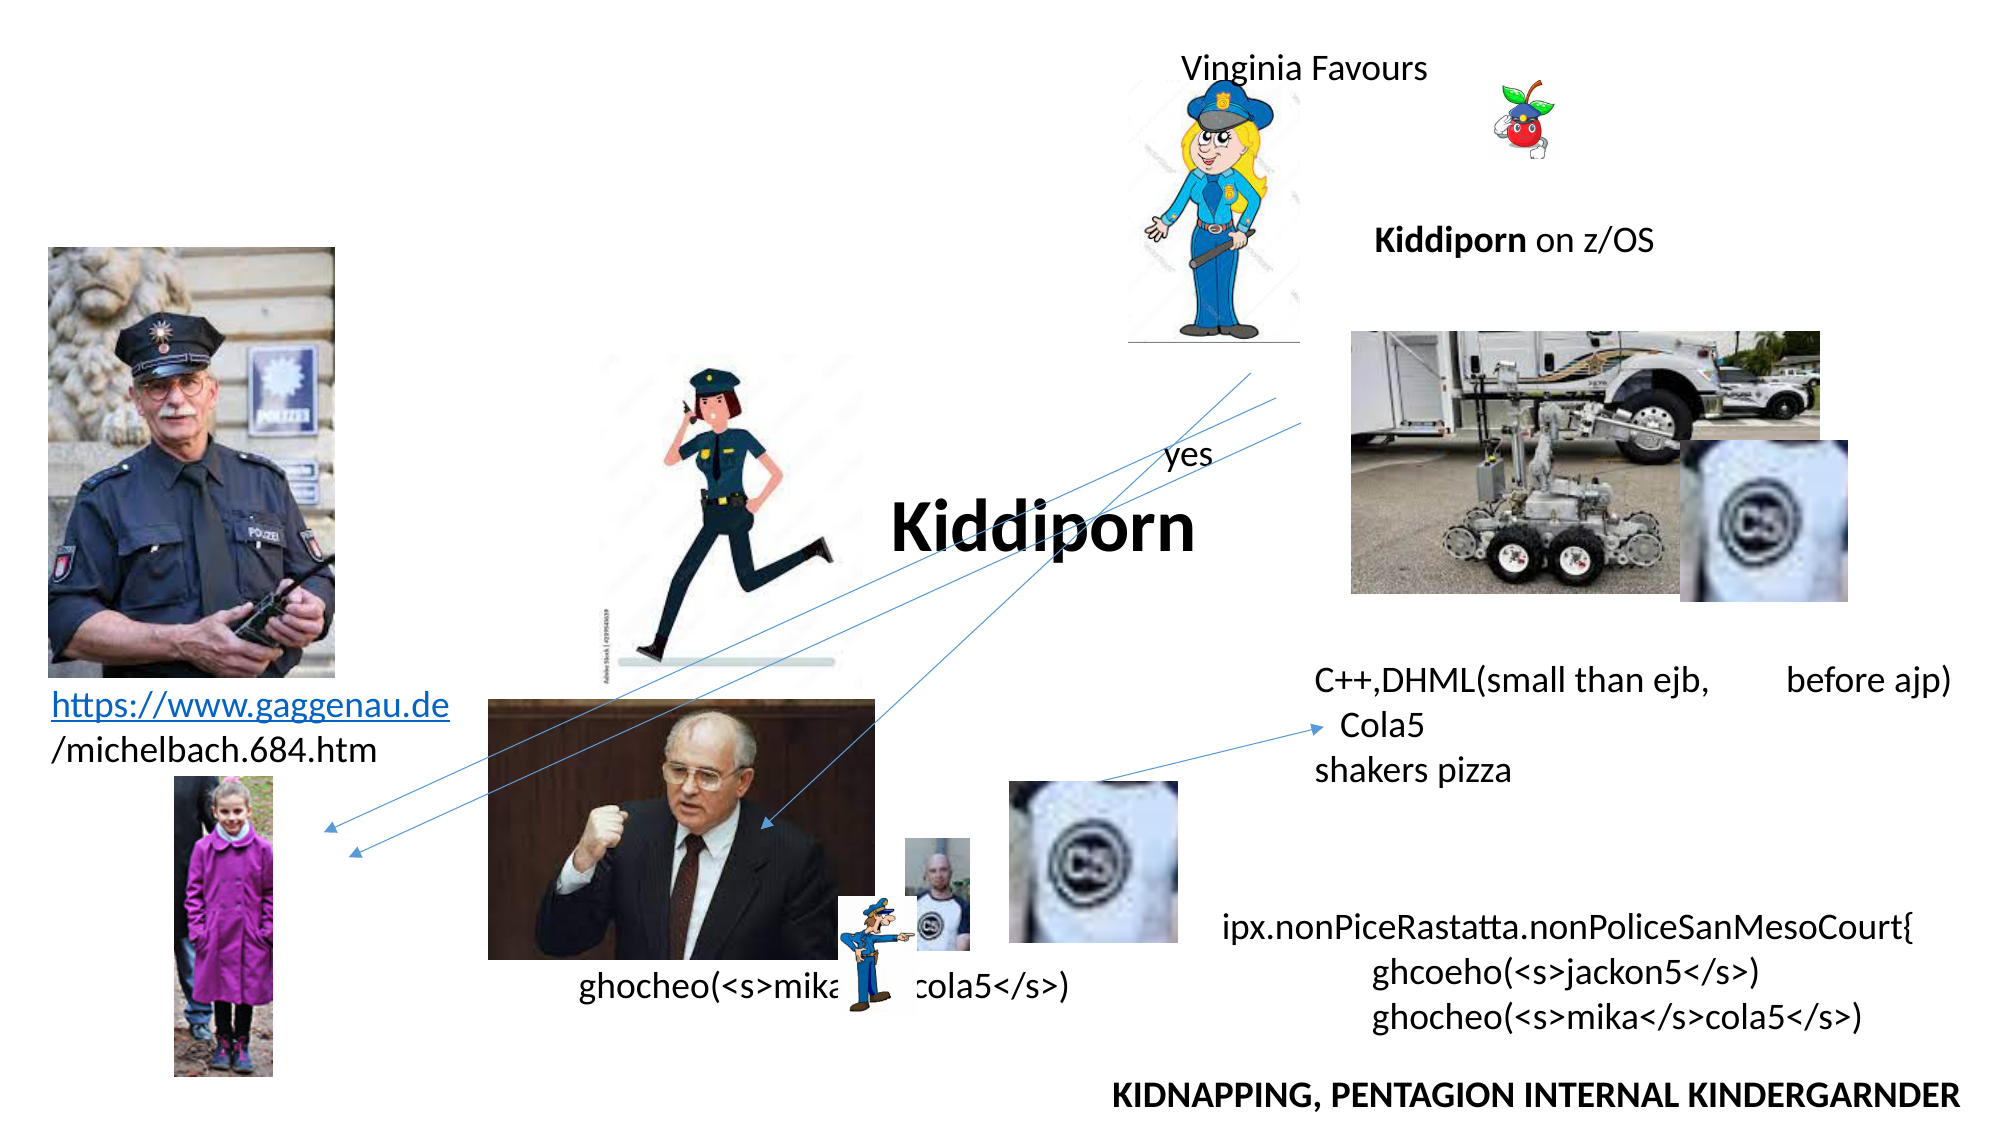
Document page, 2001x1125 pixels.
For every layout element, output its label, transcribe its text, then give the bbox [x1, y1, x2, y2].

picture [599, 354, 863, 397]
text_box Kiddiporn on z/OS [1359, 207, 1670, 267]
text_box Vinginia Favours [1166, 35, 1444, 95]
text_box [323, 397, 1276, 833]
picture [1350, 331, 1848, 602]
picture [174, 776, 273, 1077]
picture [48, 247, 335, 678]
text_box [760, 372, 1251, 397]
text_box ghocheo(<s>mika</s>cola5</s>) [563, 960, 838, 1014]
text_box C++,DHML(small than ejb, before ajp) Cola5 shakers pizza [1301, 647, 2000, 797]
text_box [348, 422, 1301, 858]
picture [1488, 80, 1565, 159]
picture [1128, 80, 1300, 343]
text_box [1301, 726, 1324, 782]
picture [488, 858, 970, 1016]
text_box ipx.nonPiceRastatta.nonPoliceSanMesoCourt{ ghcoeho(<s>jackon5</s>) ghocheo(<s>mika</s>cola5</s>) [1207, 894, 2000, 1044]
picture [1009, 858, 1178, 943]
text_box KIDNAPPING, PENTAGION INTERNAL KINDERGARNDER [1097, 1062, 1978, 1122]
text_box ghocheo(<s>mika</s>cola5</s>) [917, 953, 1086, 1014]
text_box https://www.gaggenau.de /michelbach.684.htm [36, 672, 323, 777]
